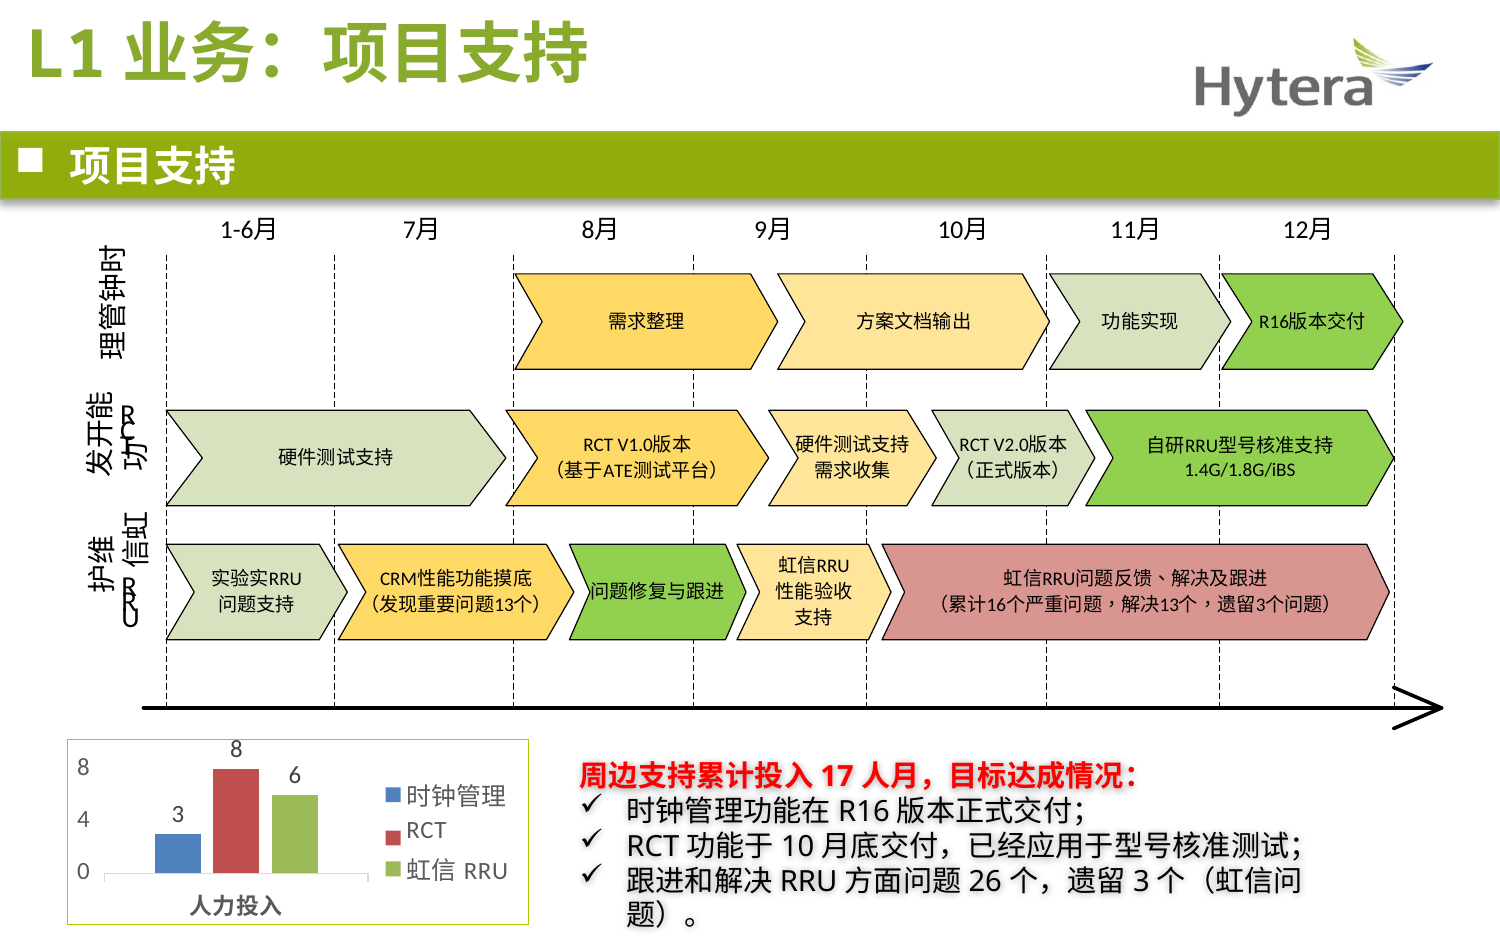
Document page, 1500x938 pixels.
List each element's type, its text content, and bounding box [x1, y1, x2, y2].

text_box L1业务：项目支持 [11, 11, 1008, 90]
text_box [0, 131, 1500, 200]
picture [1136, 0, 1500, 131]
text_box 项目支持 [0, 132, 372, 198]
picture [54, 205, 1446, 733]
text_box 周边支持累计投入17人月，目标达成情况： 时钟管理功能在R16版本正式交付； RCT功能于10月底交付，已经应用于型号核准测试； 跟进和解决RRU方面问题26个，遗留3个（虹信问题）。 [564, 740, 1389, 924]
chart [67, 738, 529, 925]
